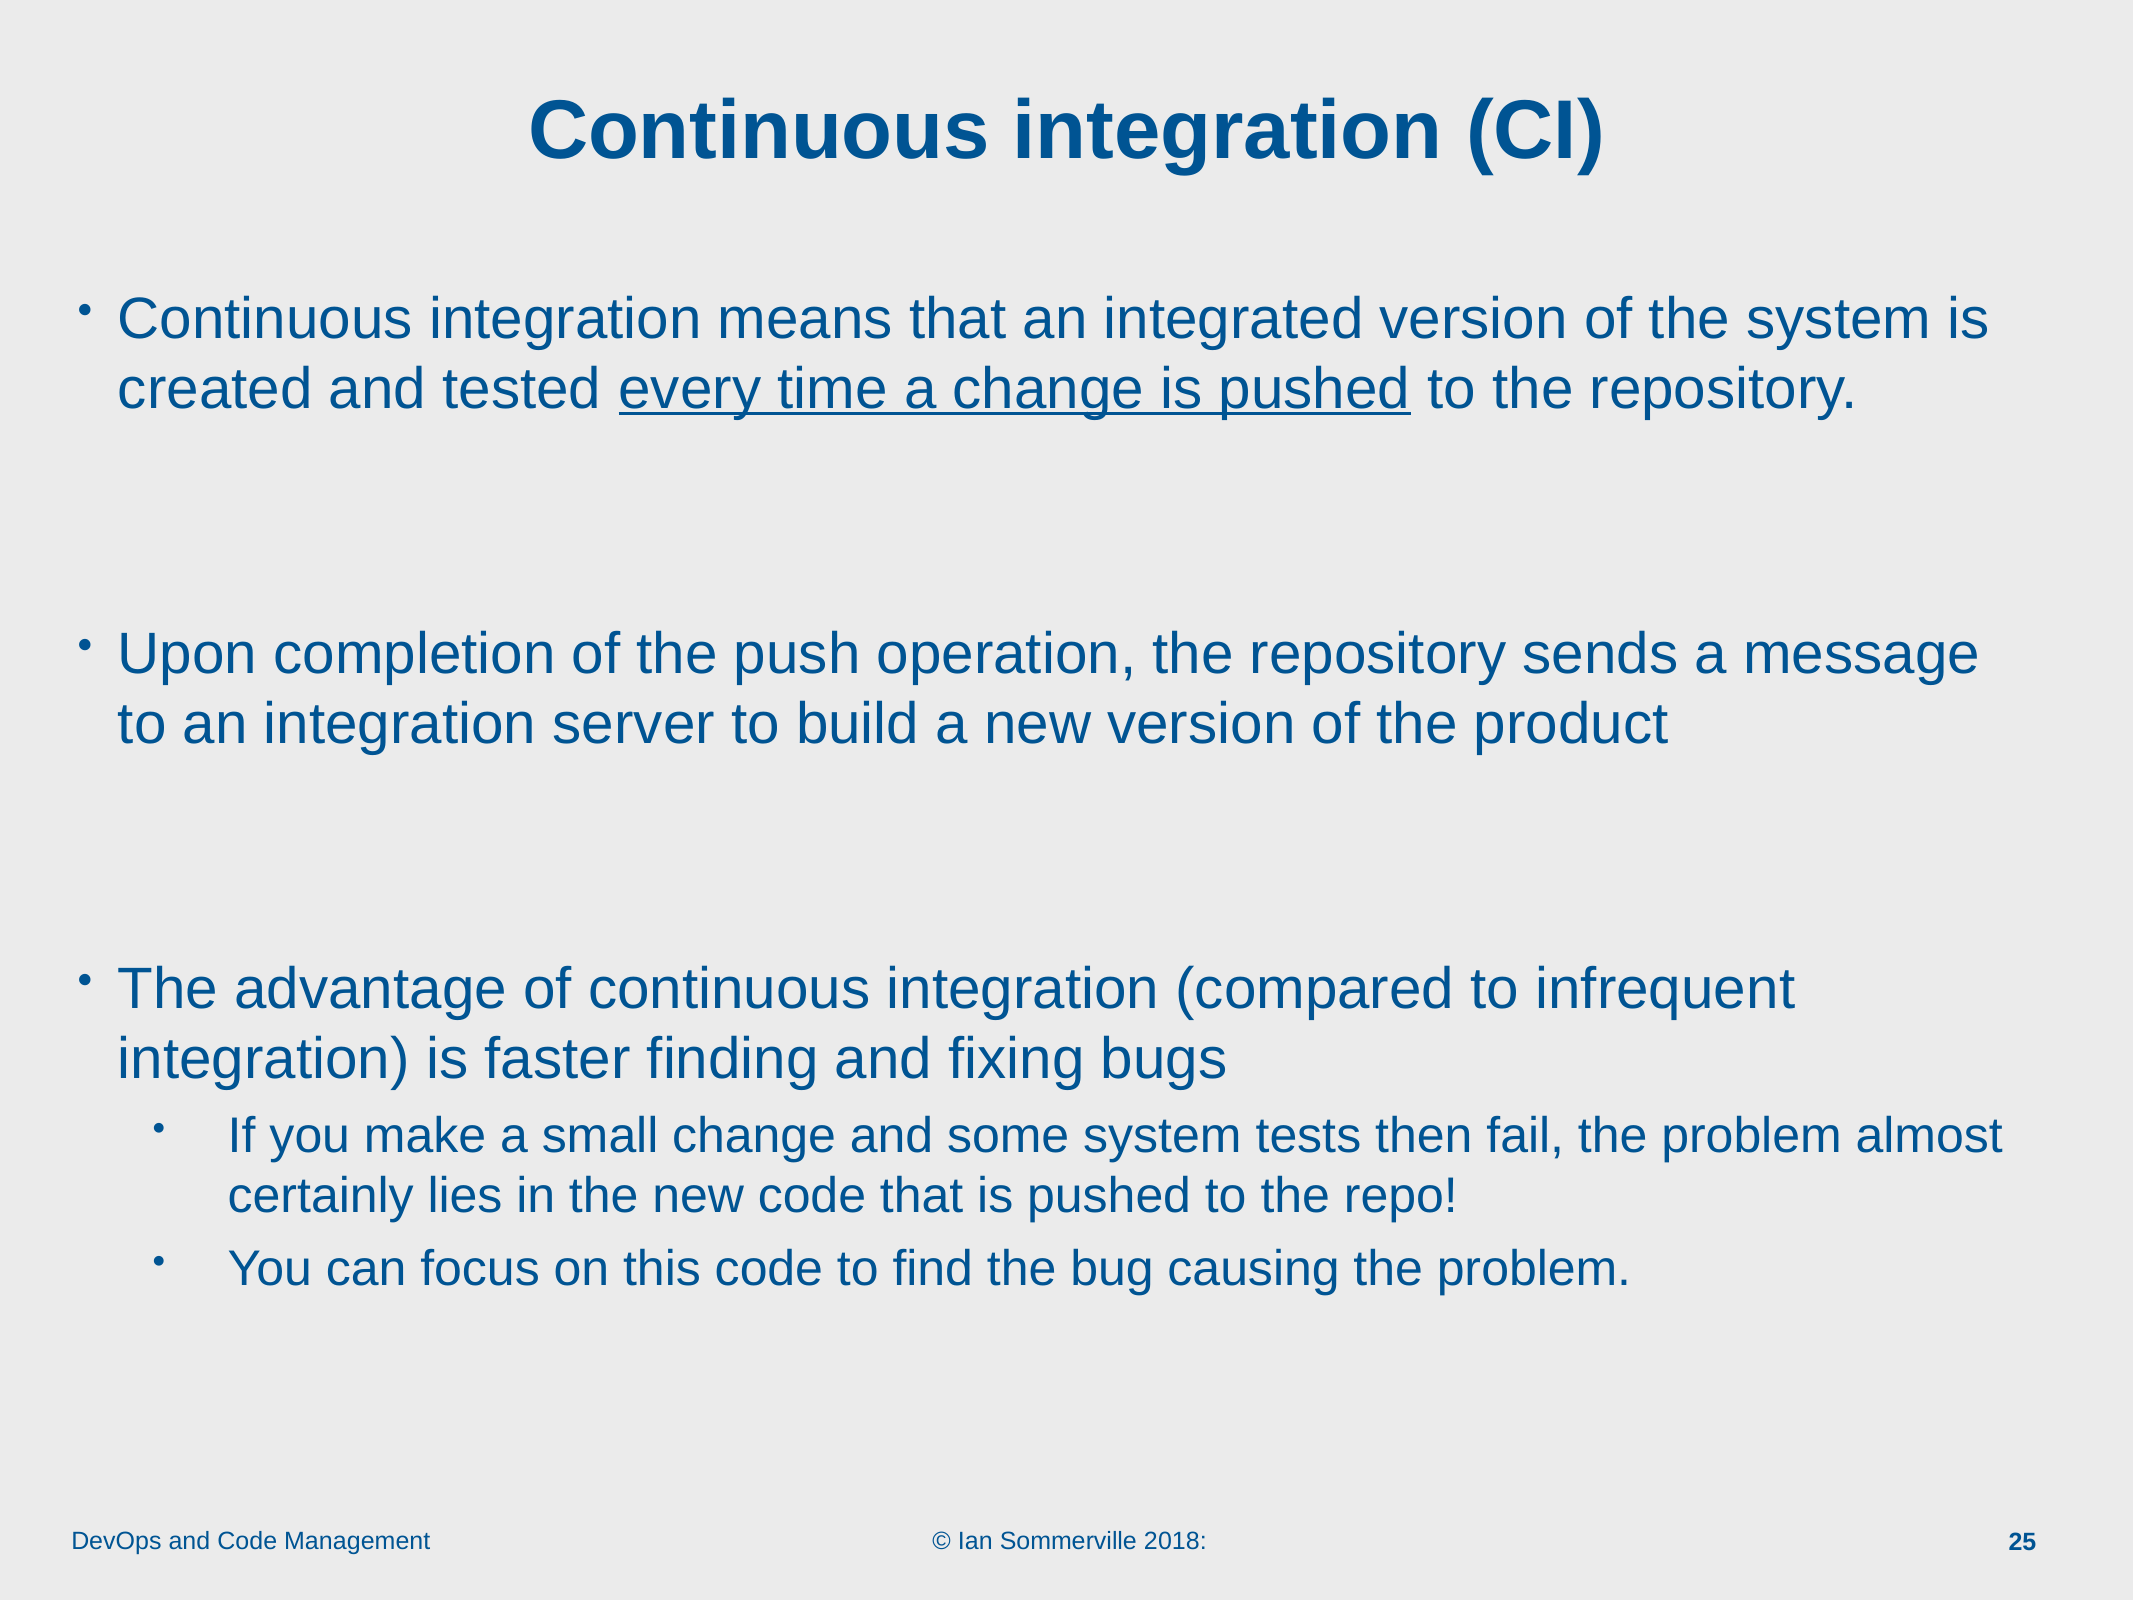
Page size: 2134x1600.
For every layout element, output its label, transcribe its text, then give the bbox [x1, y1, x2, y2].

title Continuous integration (CI) [80, 66, 2053, 248]
list Continuous integration means that an integrated version of the system is created and tested every time a change is pushed to the repository. Upon completion of the push operation, the repository sends a message to an integration server to build a new version of the product The advantage of continuous integration (compared to infrequent integration) is faster finding and fixing bugs If you make a small change and some system tests then fail, the problem almost certainly lies in the new code that is pushed to the repo! You can focus on this code to find the bug causing the problem. [68, 271, 2016, 1454]
slide_number 25 [1997, 1516, 2046, 1563]
